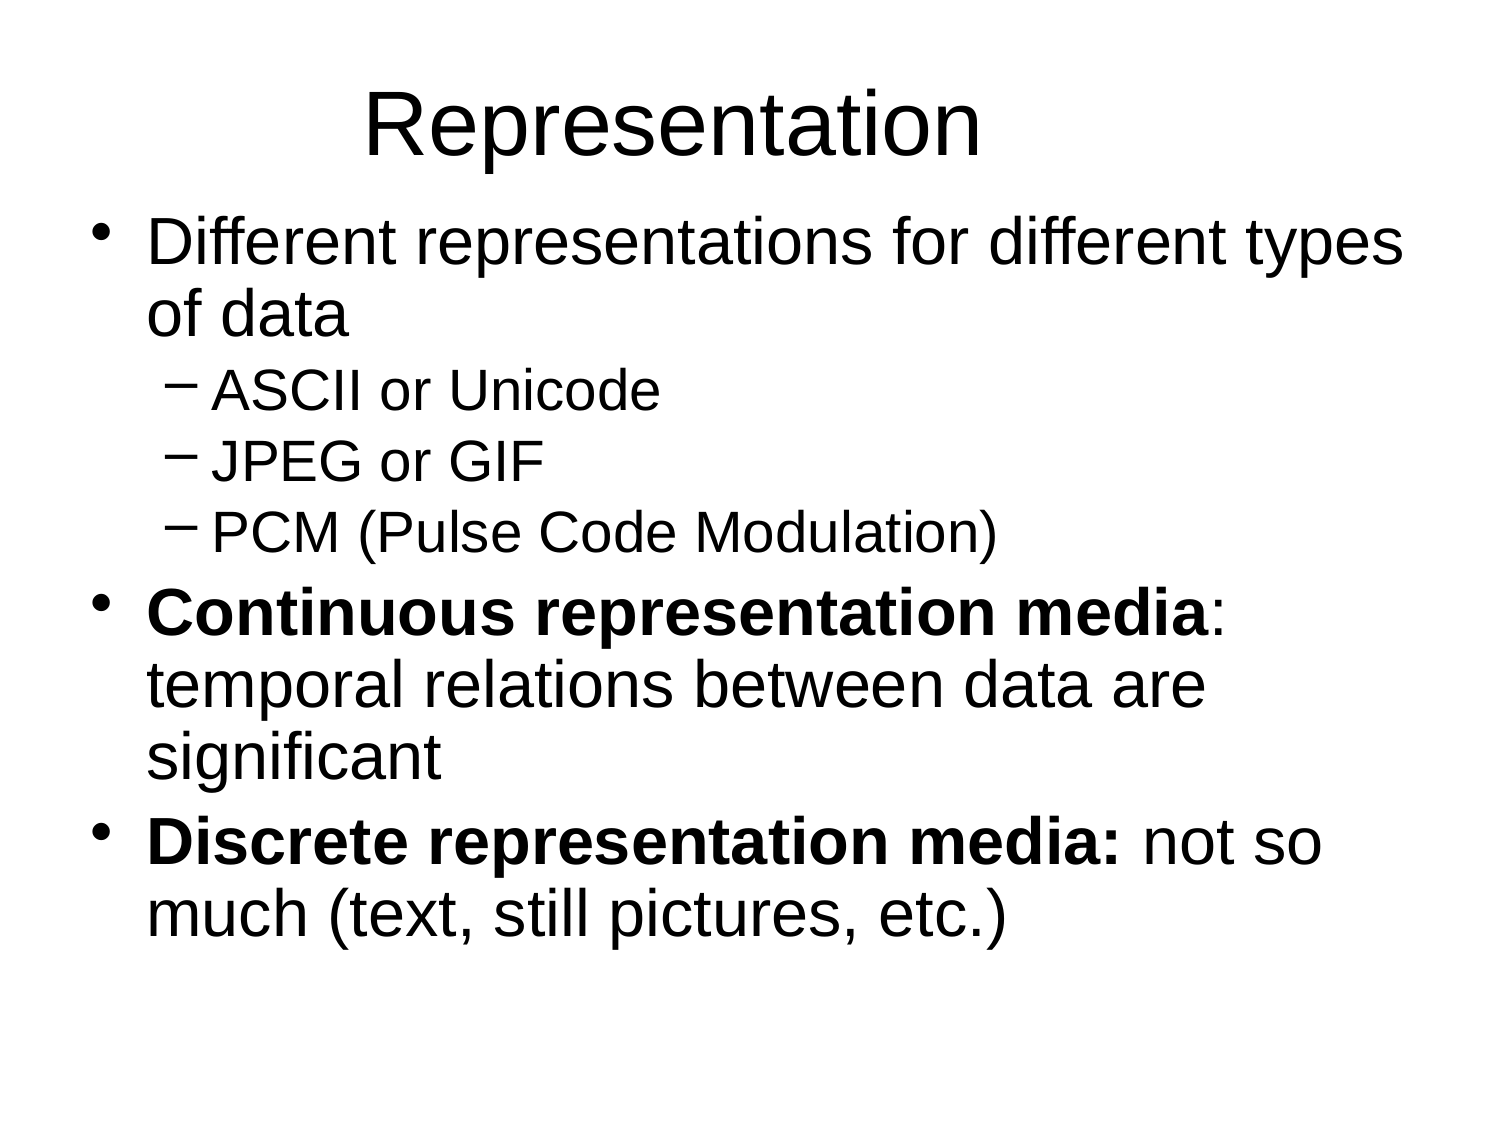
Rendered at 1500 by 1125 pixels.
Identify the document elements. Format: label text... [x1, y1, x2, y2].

list Different representations for different types of data ASCII or Unicode JPEG or GIF PCM (Pulse Code Modulation) Continuous representation media: temporal relations between data are significant Discrete representation media: not so much (text, still pictures, etc.) [74, 199, 1426, 1006]
title Representation [62, 24, 1413, 213]
